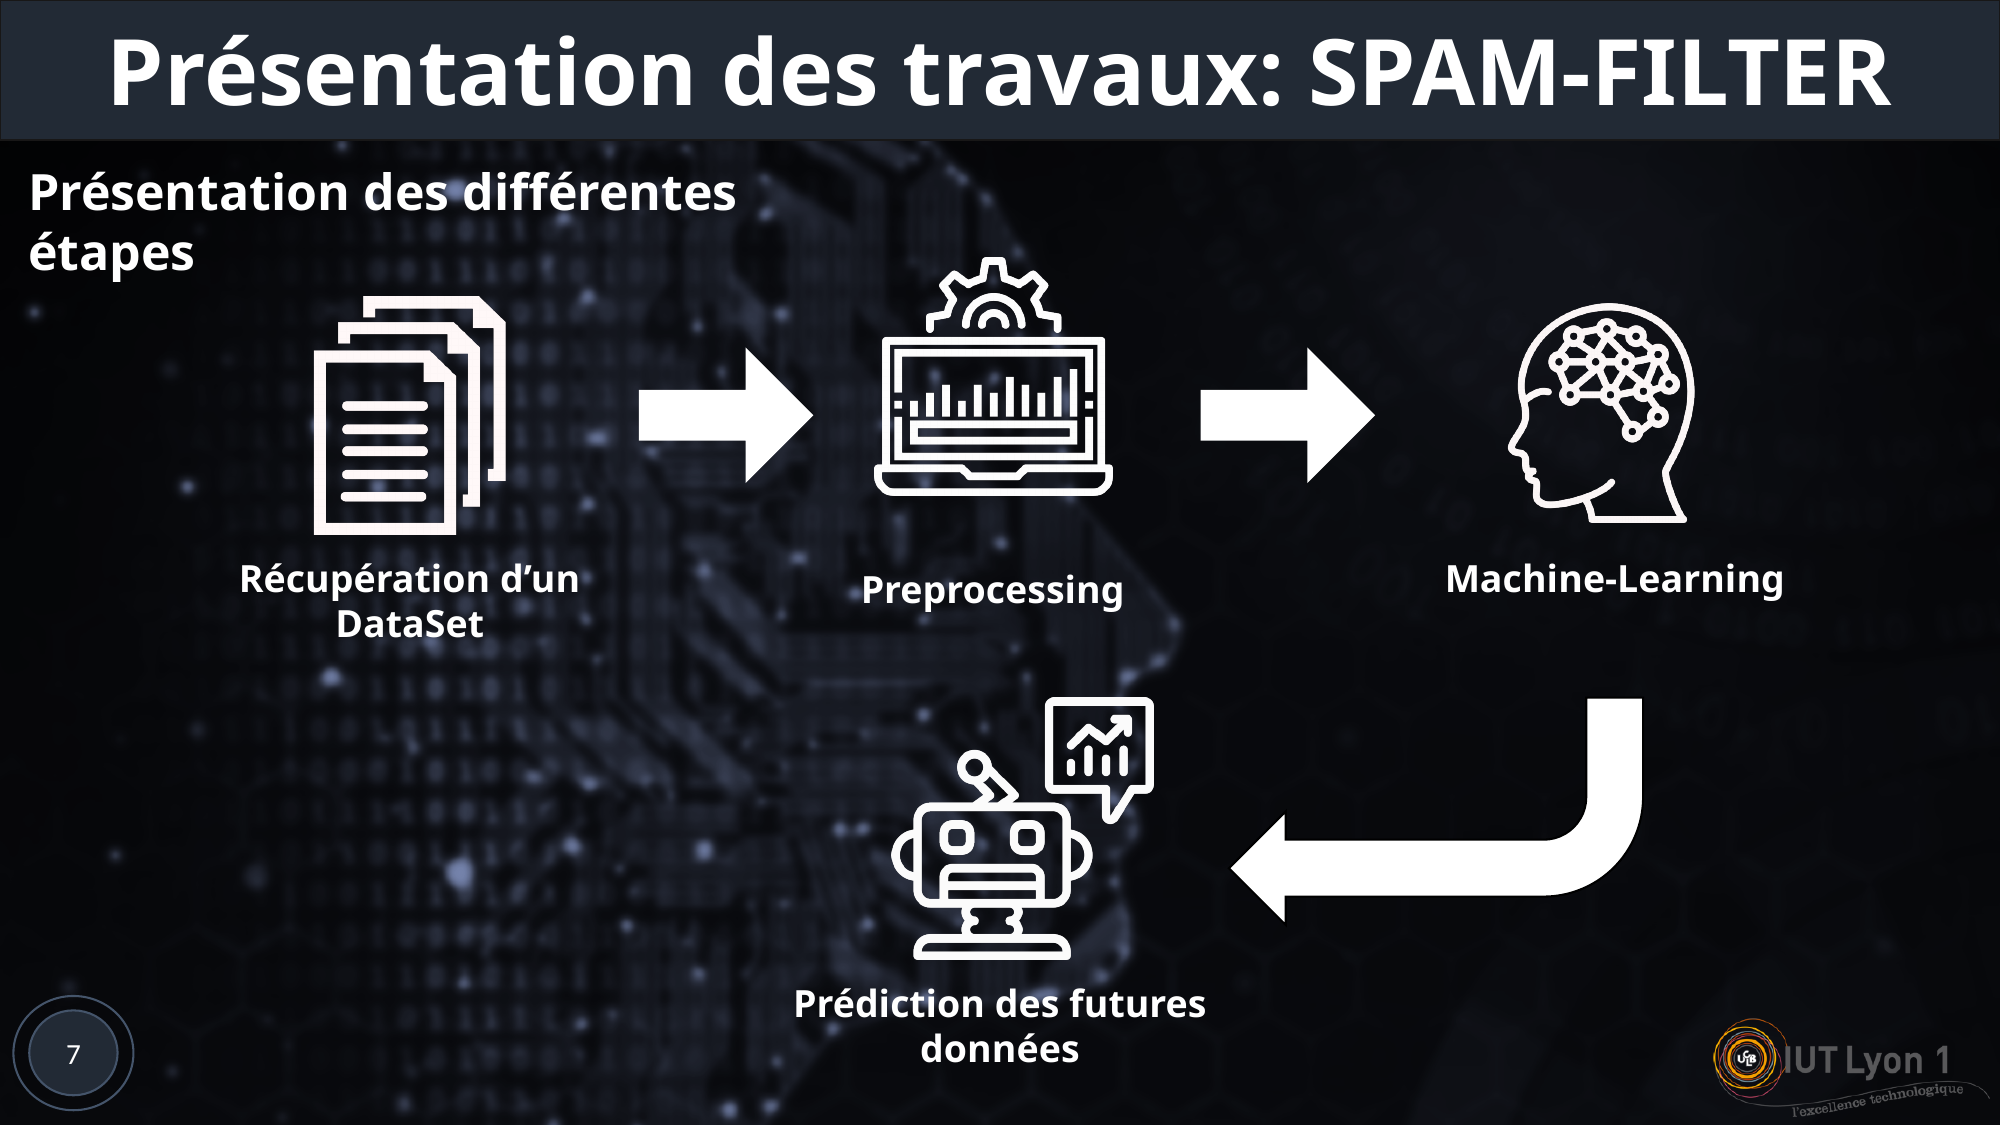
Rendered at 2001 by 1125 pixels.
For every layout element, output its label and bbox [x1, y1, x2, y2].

picture [0, 0, 2000, 1125]
text_box [13, 995, 134, 1111]
